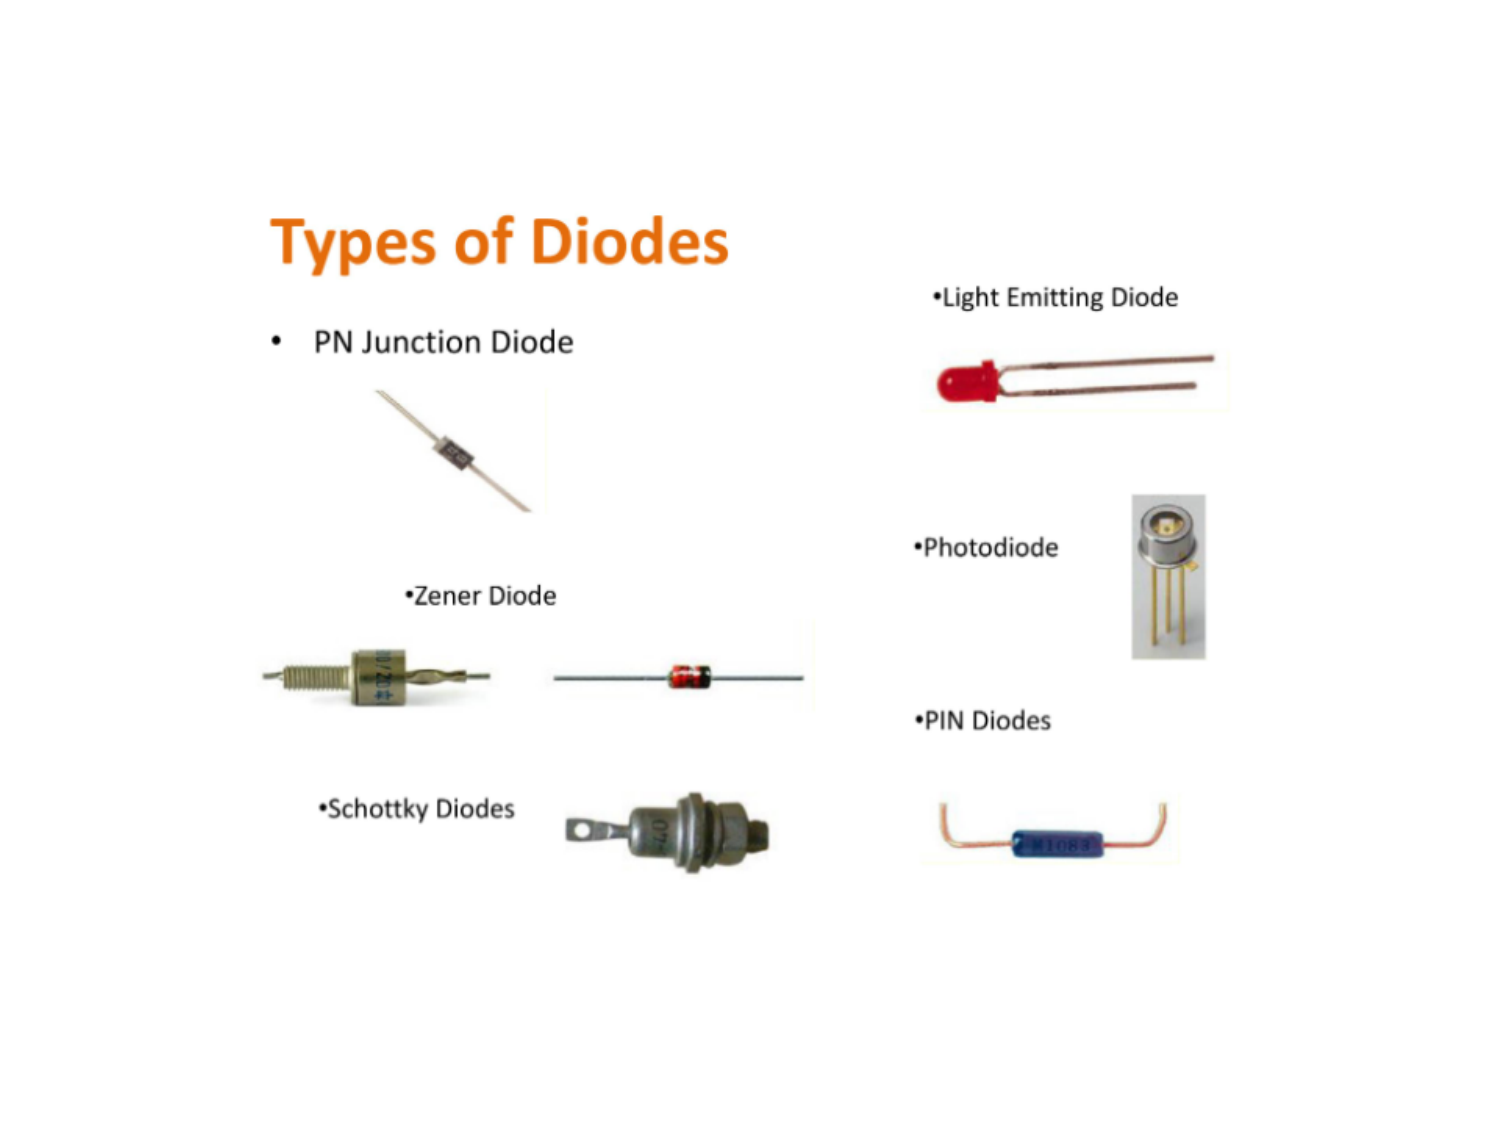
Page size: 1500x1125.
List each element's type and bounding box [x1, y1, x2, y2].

picture [177, 164, 1323, 961]
